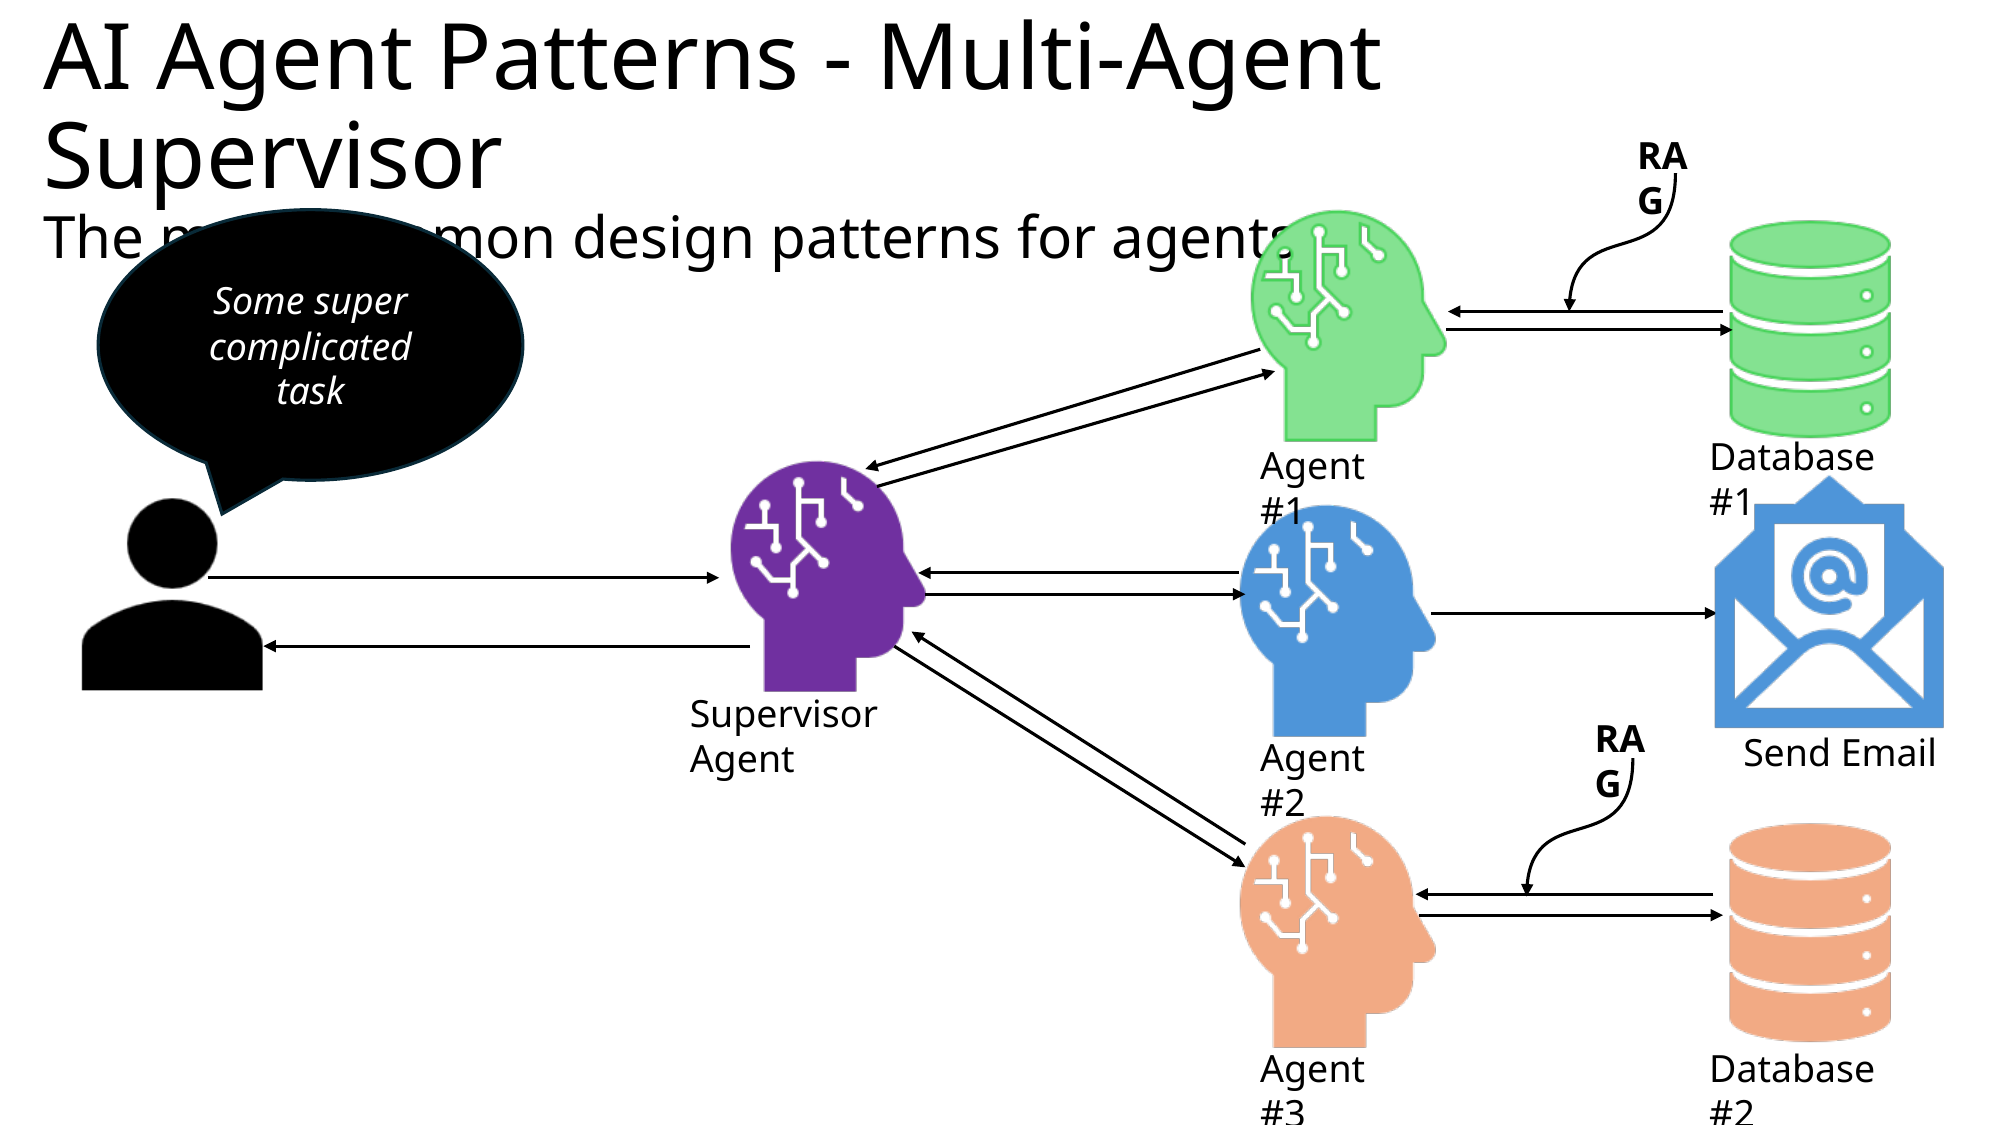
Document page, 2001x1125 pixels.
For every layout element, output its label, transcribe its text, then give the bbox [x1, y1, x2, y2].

picture [1212, 191, 1485, 463]
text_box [893, 645, 1246, 868]
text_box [1510, 773, 1650, 881]
text_box Some super complicated task [96, 208, 525, 482]
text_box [910, 631, 1246, 845]
text_box Database #2 [1694, 1069, 1935, 1125]
picture [1674, 797, 1947, 1069]
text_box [876, 370, 1276, 487]
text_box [1552, 188, 1693, 296]
text_box RAG [1622, 124, 1729, 194]
picture [692, 441, 965, 714]
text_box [864, 348, 1261, 470]
text_box Send Email [1728, 738, 1962, 782]
picture [1202, 797, 1474, 1069]
text_box Agent #2 [1246, 758, 1431, 797]
text_box Agent #3 [1245, 1069, 1431, 1125]
text_box Agent #1 [1276, 463, 1431, 485]
text_box Supervisor Agent [675, 682, 893, 788]
text_box AI Agent Patterns - Multi-Agent Supervisor The most common design patterns for agents [28, 3, 1629, 192]
text_box RAG [1579, 707, 1687, 813]
picture [1202, 485, 1474, 758]
picture [1674, 194, 1966, 738]
picture [36, 458, 309, 730]
